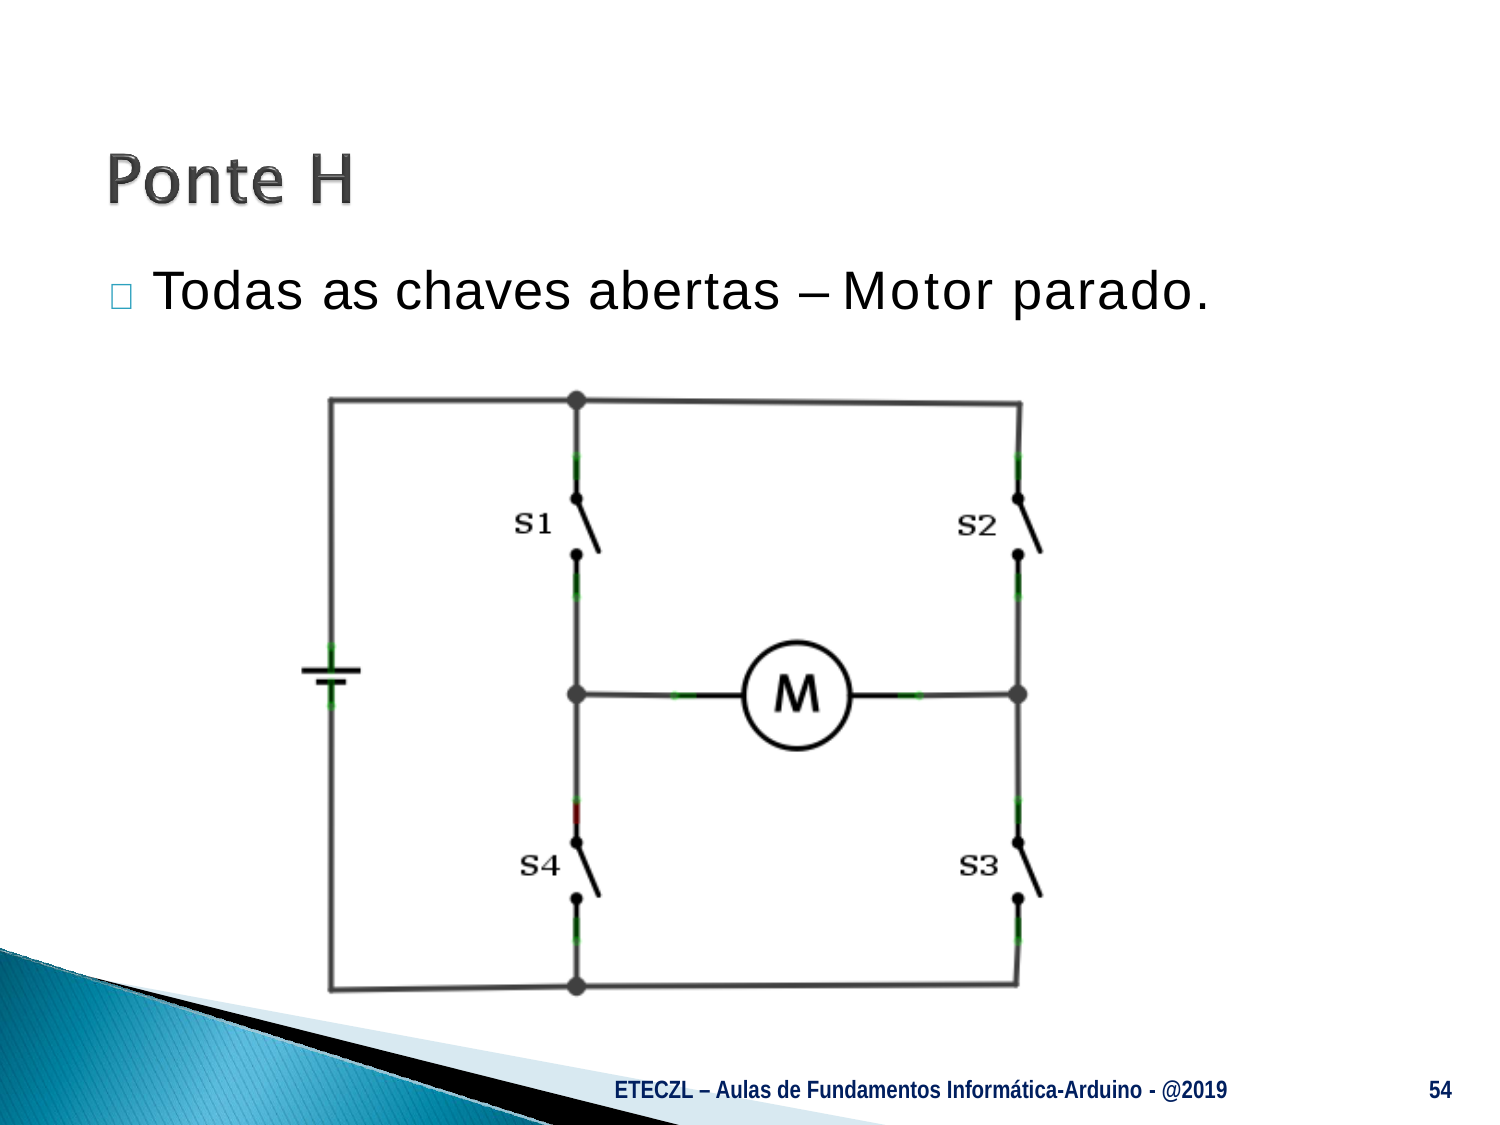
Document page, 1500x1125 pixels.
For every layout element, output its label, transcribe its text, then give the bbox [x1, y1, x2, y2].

footer ETECZL – Aulas de Fundamentos Informática-Arduino - @2019 [612, 1072, 1364, 1125]
text_box [289, 373, 1057, 1009]
picture [0, 948, 558, 1125]
title  Todas as chaves abertas – Motor parado. [105, 253, 1228, 444]
text_box [60, 123, 420, 271]
slide_number 54 [1424, 1072, 1468, 1125]
